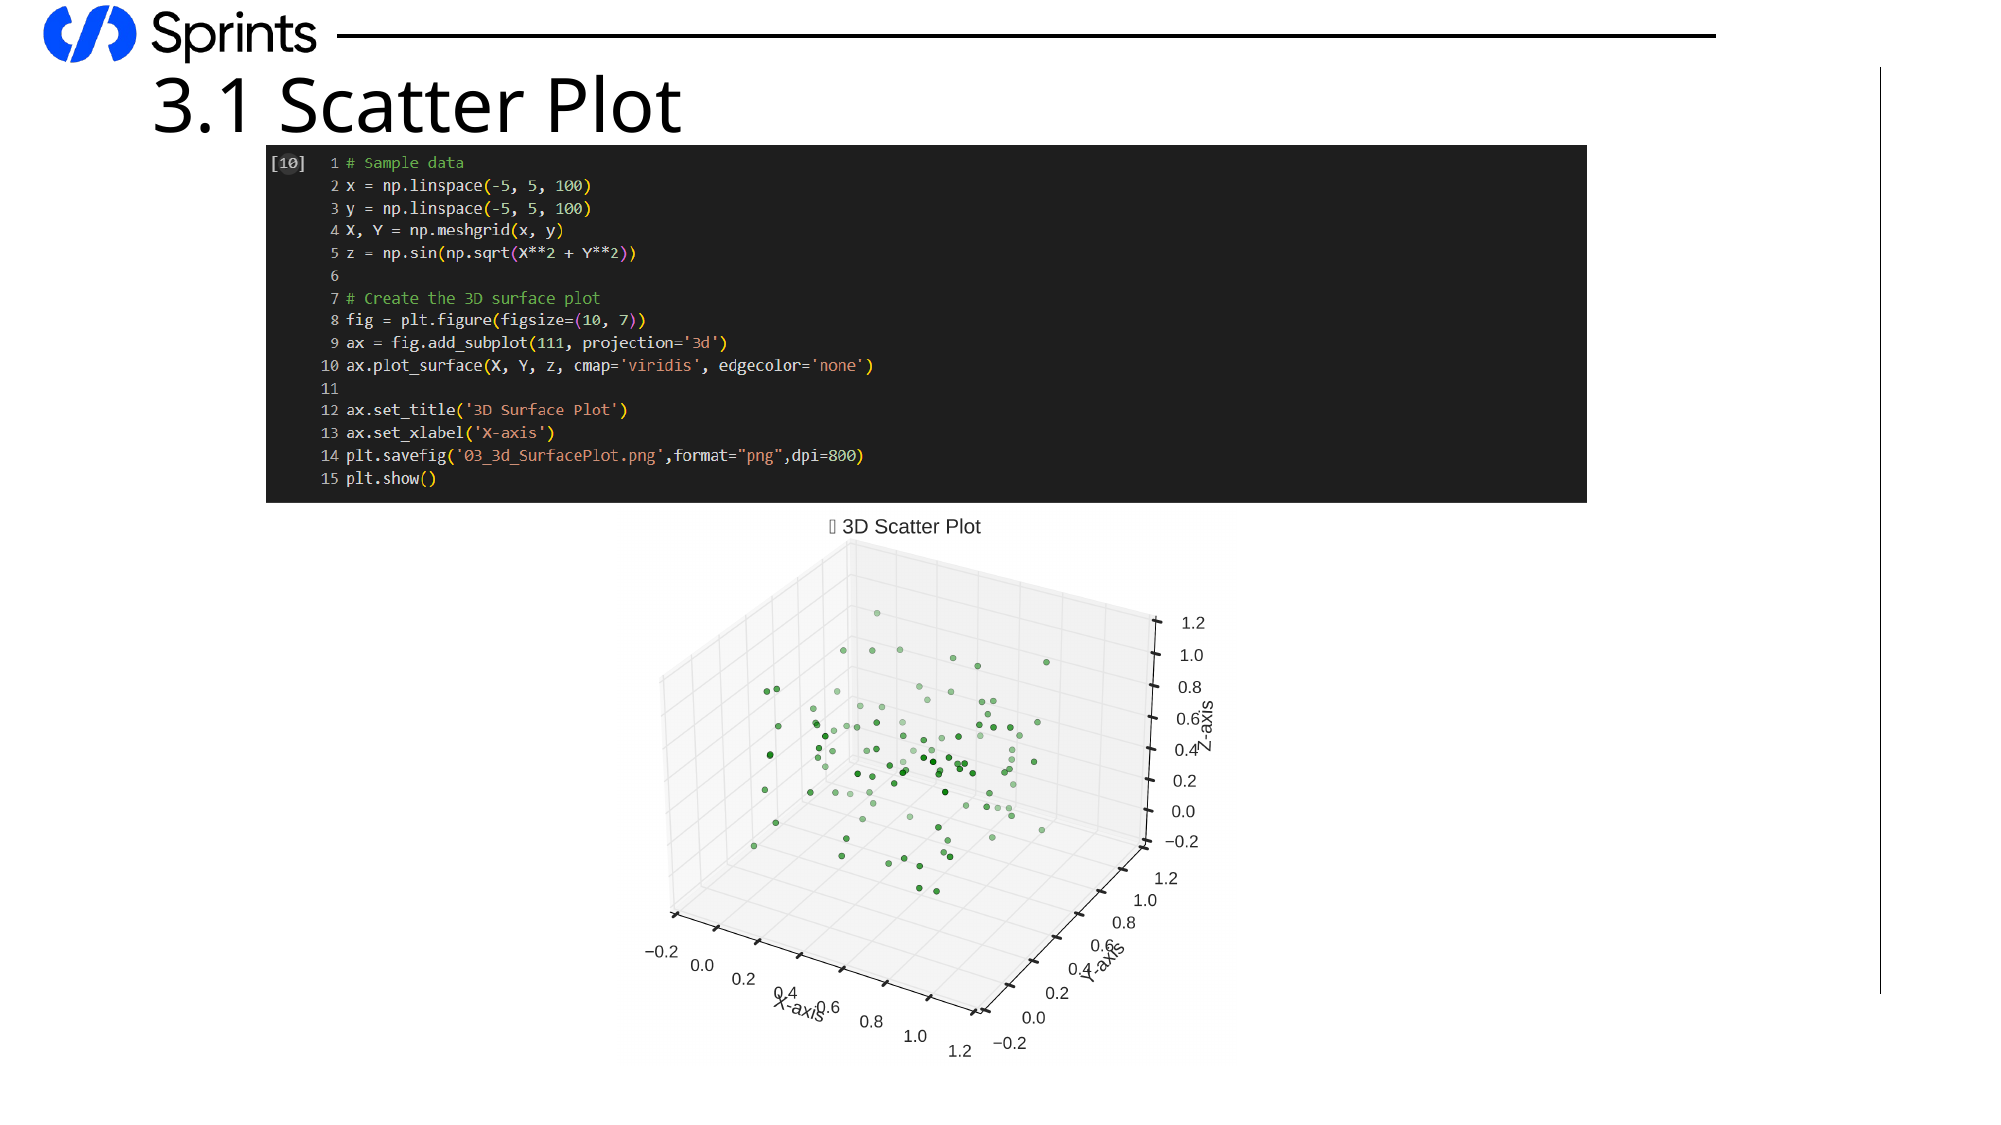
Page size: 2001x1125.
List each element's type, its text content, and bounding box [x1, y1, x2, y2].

picture [40, 2, 320, 67]
title 3.1 Scatter Plot [137, 59, 1863, 157]
picture [616, 506, 1237, 1066]
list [266, 145, 1587, 503]
